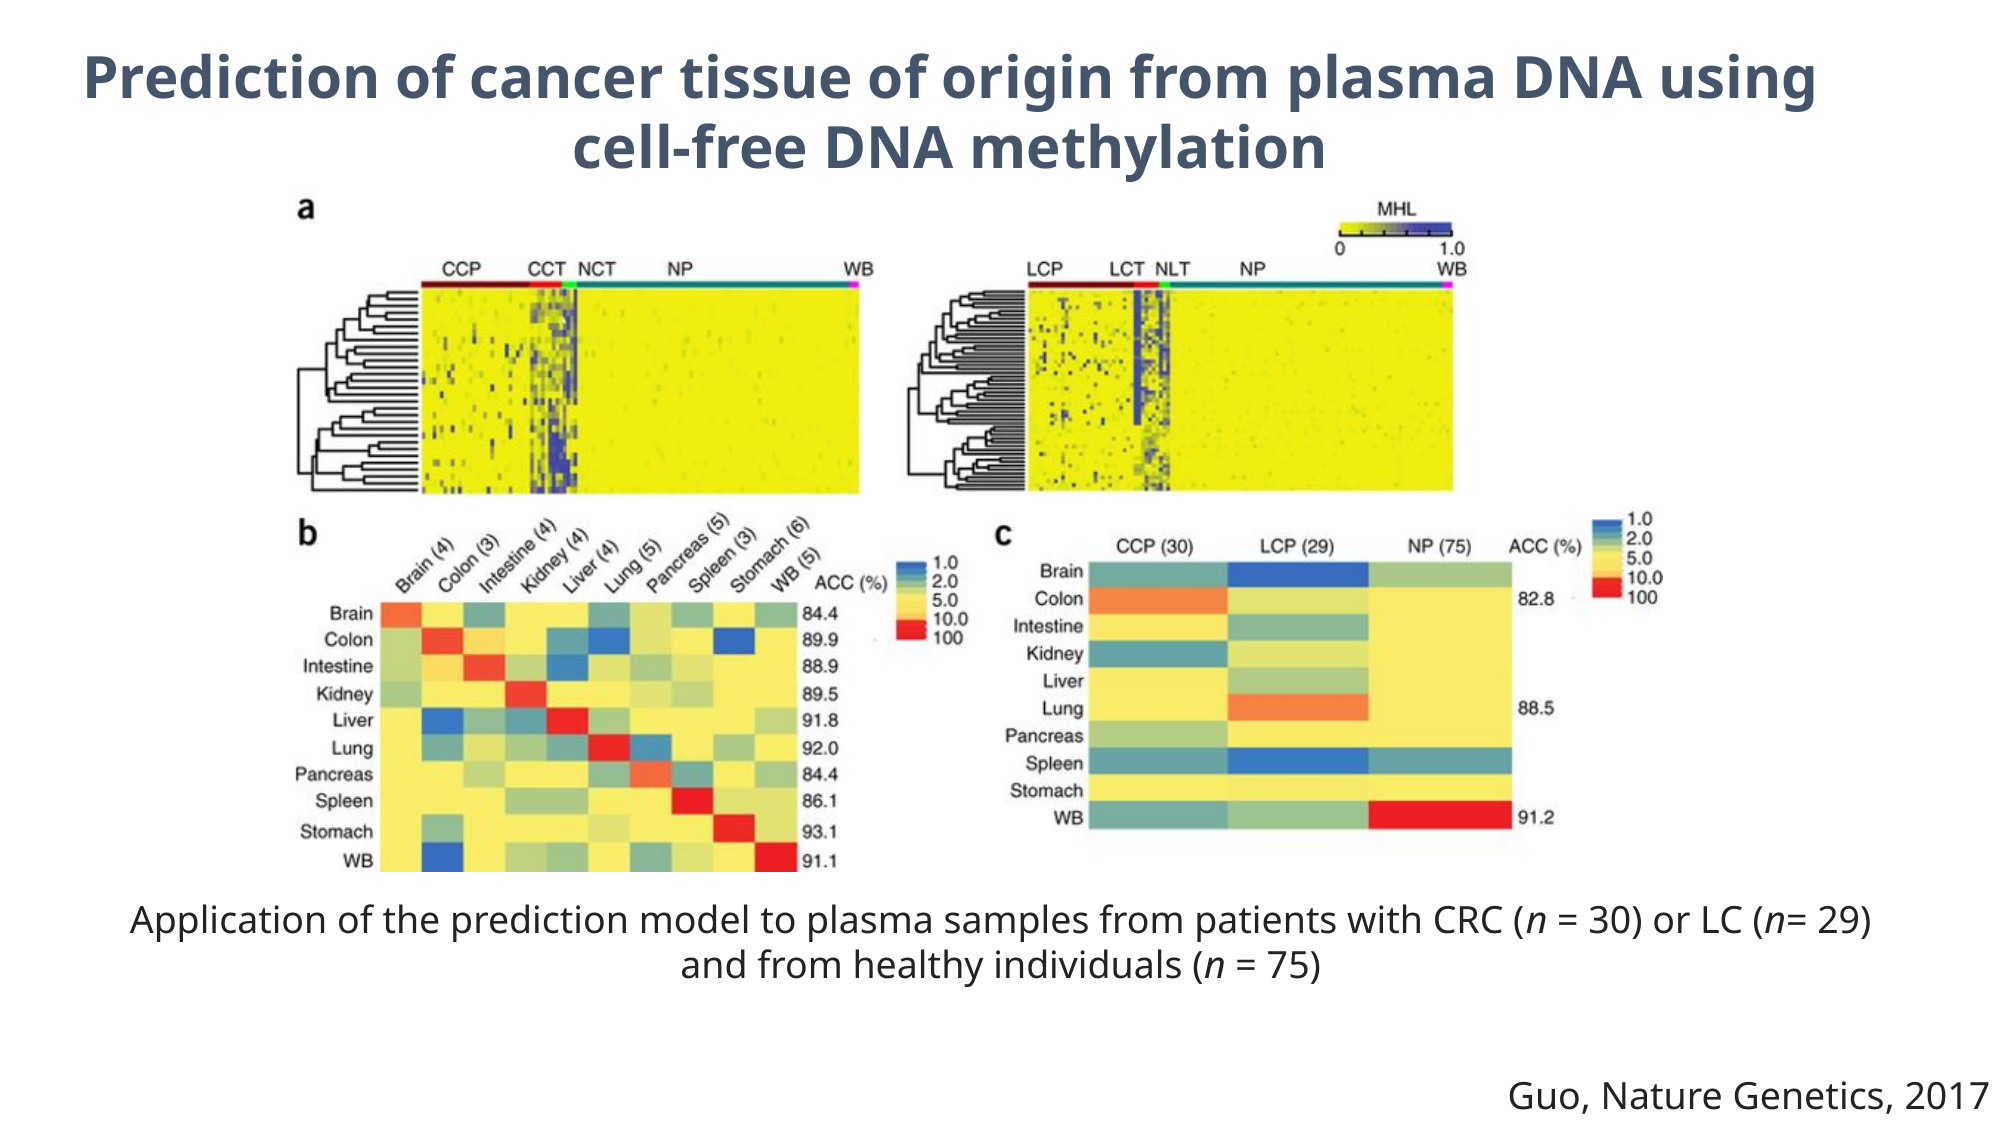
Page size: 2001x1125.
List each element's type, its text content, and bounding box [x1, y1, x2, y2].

text_box Application of the prediction model to plasma samples from patients with CRC (n = 30) or LC (n= 29) and from healthy individuals (n = 75) [104, 888, 1897, 994]
text_box Prediction of cancer tissue of origin from plasma DNA using cell-free DNA methylation [45, 32, 1856, 188]
text_box Guo, Nature Genetics, 2017 [1492, 1064, 2000, 1125]
picture [295, 188, 1663, 872]
